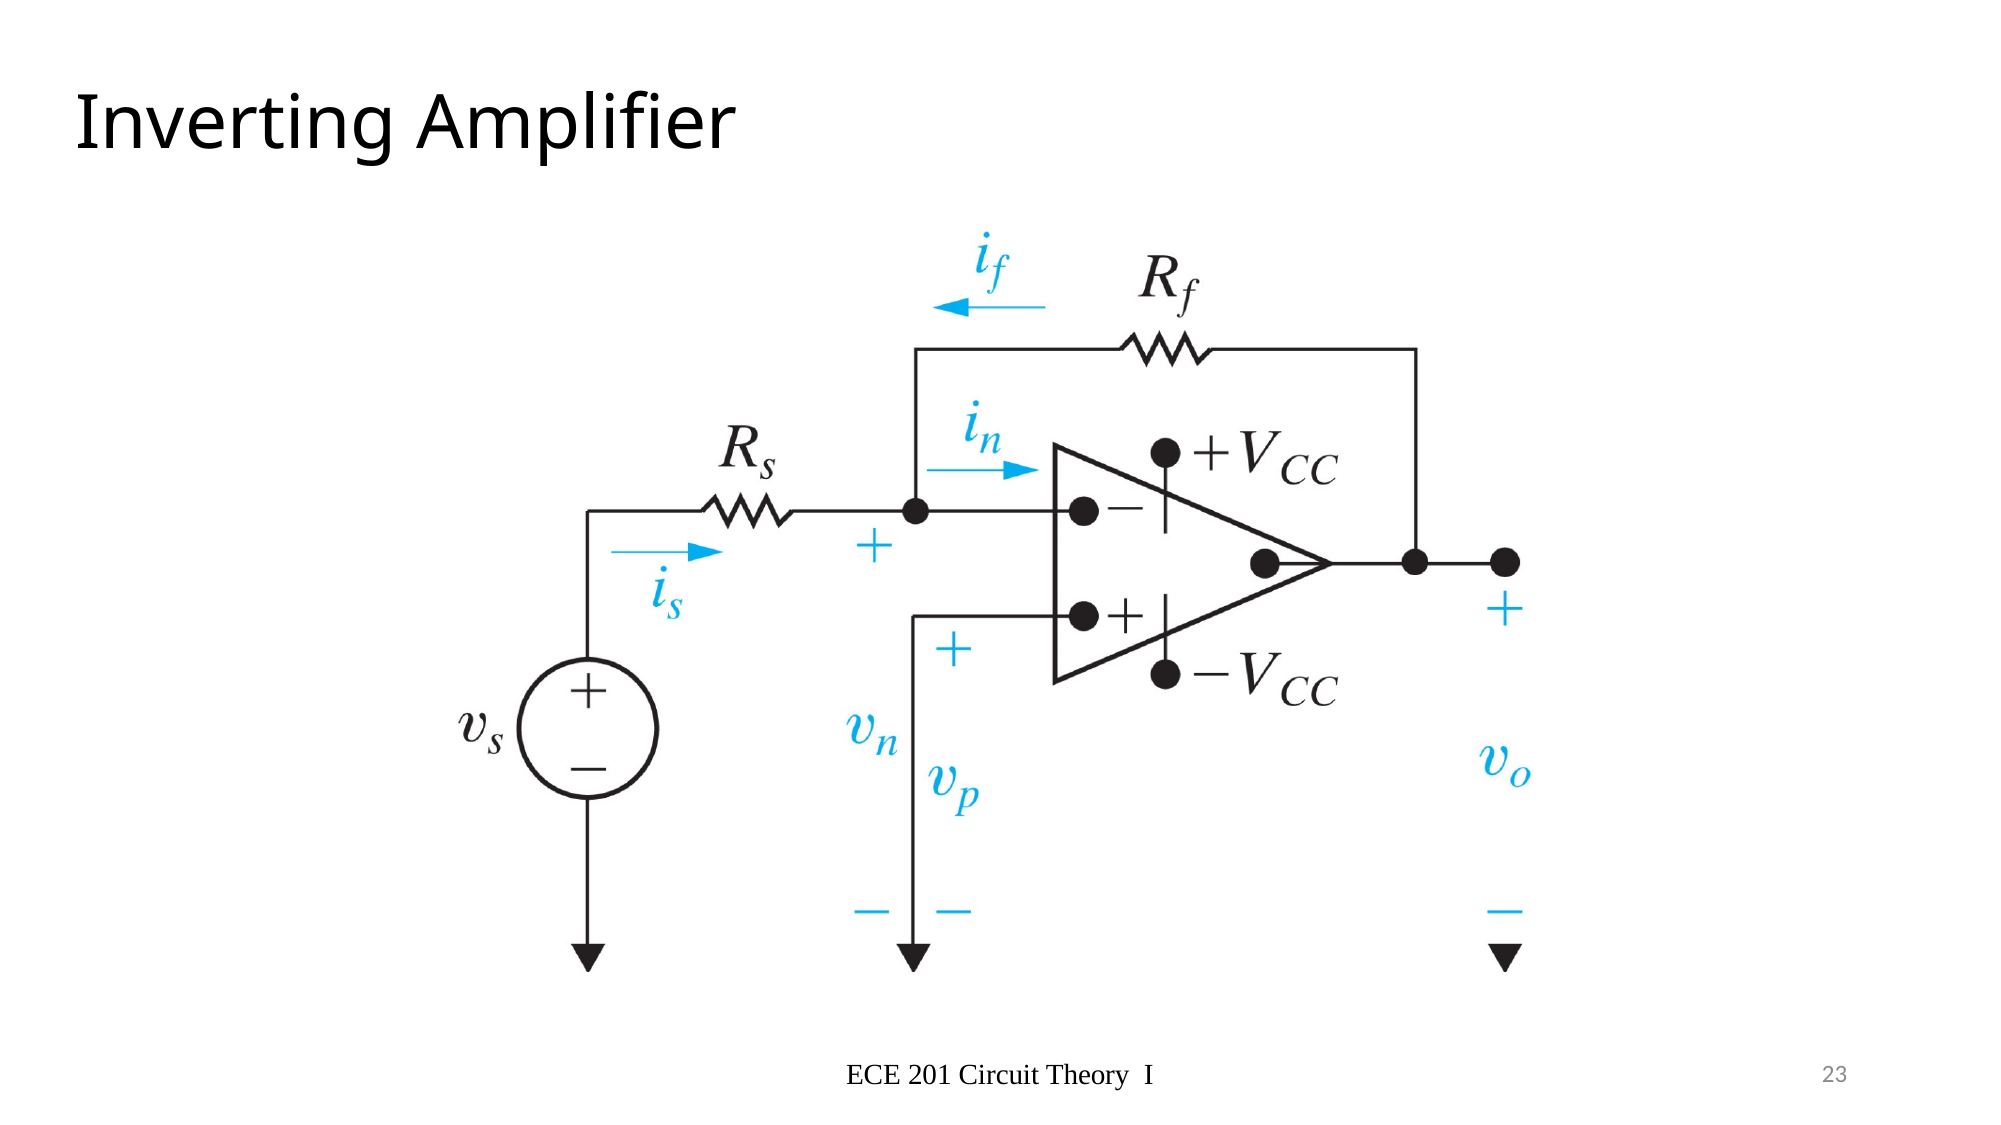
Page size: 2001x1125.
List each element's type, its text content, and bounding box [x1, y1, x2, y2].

footer ECE 201 Circuit Theory I [662, 1042, 1338, 1103]
title Inverting Amplifier [60, 15, 891, 234]
slide_number 23 [1412, 1042, 1863, 1103]
picture [449, 224, 1538, 982]
